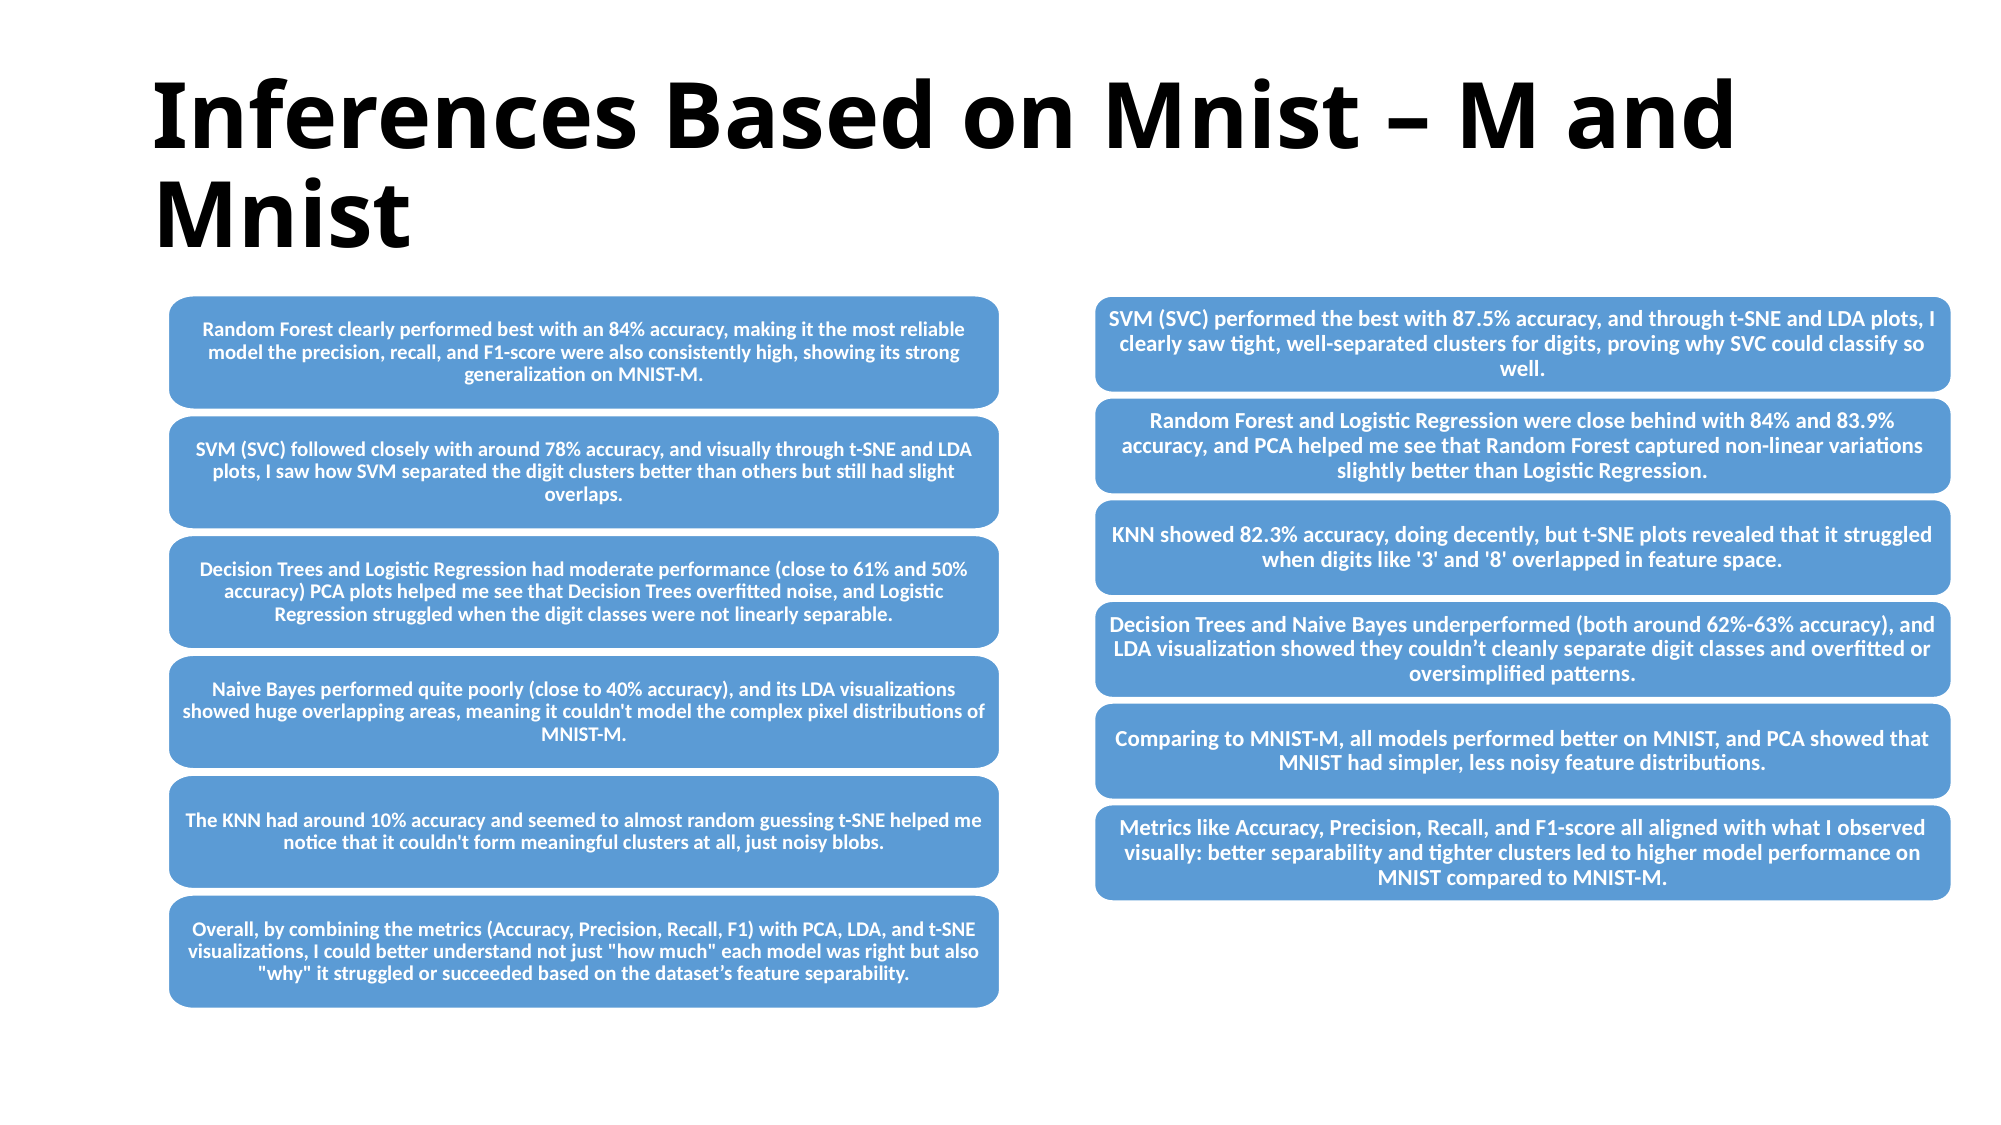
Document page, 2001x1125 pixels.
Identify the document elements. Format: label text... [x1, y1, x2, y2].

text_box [1094, 295, 1952, 902]
title Inferences Based on Mnist – M and Mnist [137, 59, 1863, 278]
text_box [168, 295, 1000, 1009]
